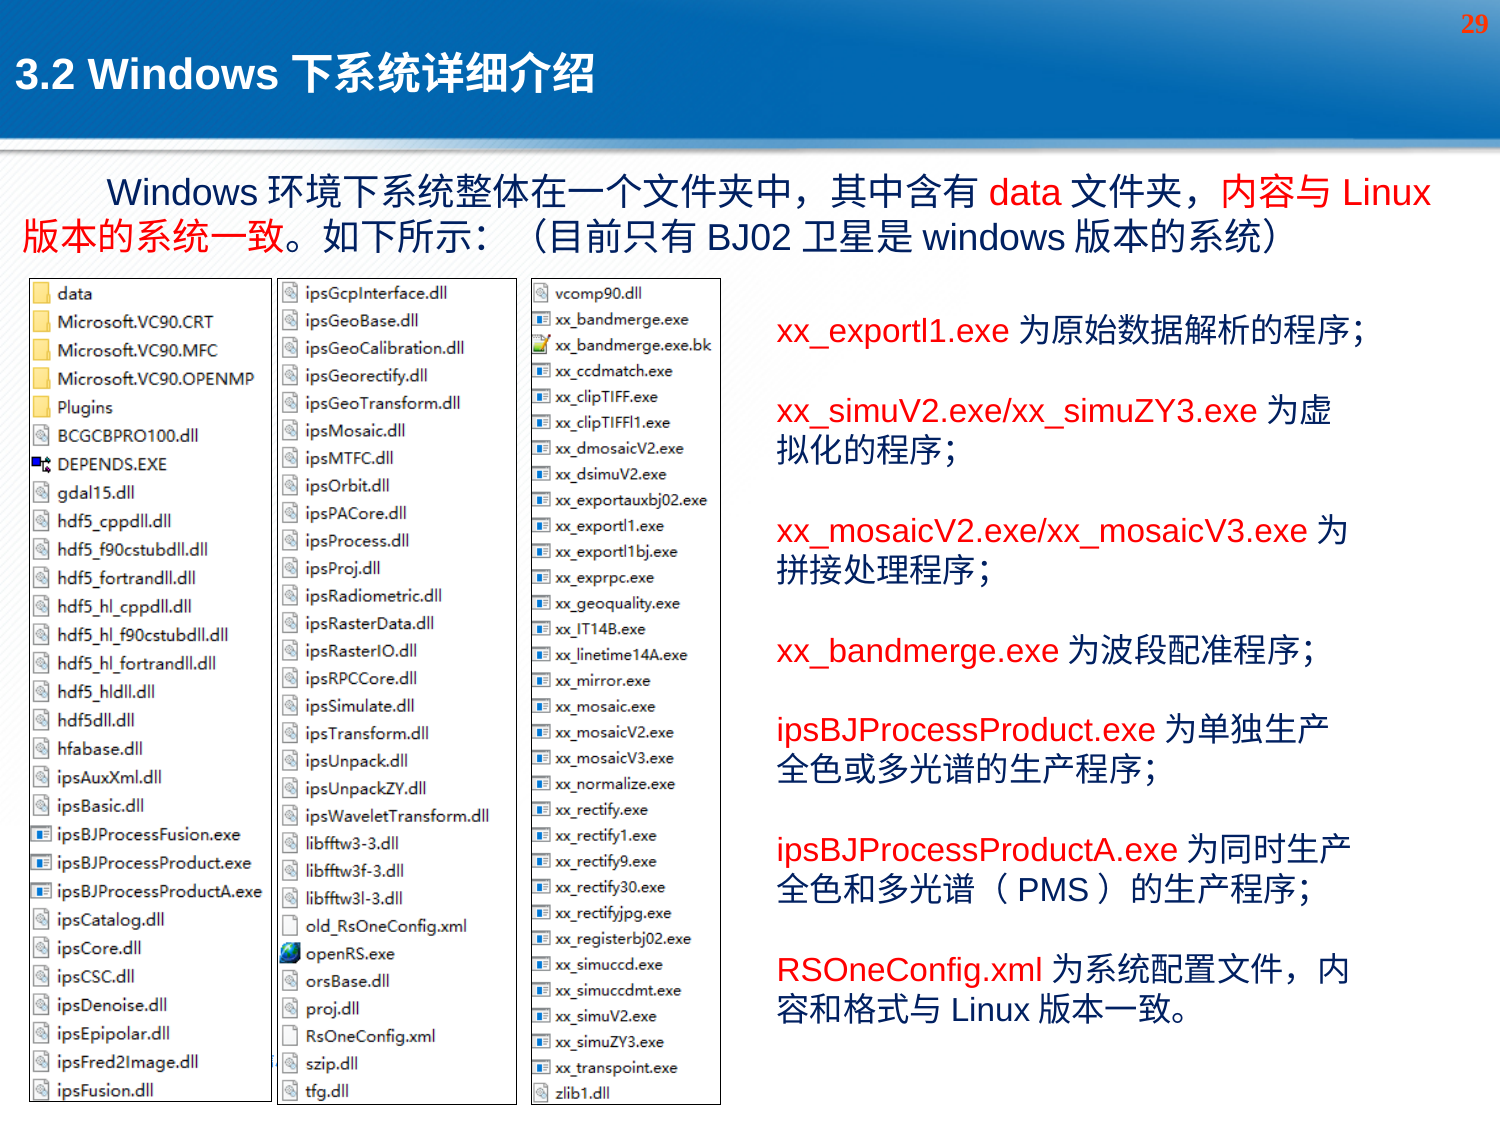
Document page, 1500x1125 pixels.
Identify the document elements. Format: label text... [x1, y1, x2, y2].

text_box Windows环境下系统整体在一个文件夹中，其中含有data文件夹，内容与Linux版本的系统一致。如下所示：（目前只有BJ02卫星是windows版本的系统） [7, 160, 1455, 266]
text_box xx_exportl1.exe为原始数据解析的程序； xx_simuV2.exe/xx_simuZY3.exe为虚拟化的程序； xx_mosaicV2.exe/xx_mosaicV3.exe为拼接处理程序； xx_bandmerge.exe为波段配准程序； ipsBJProcessProduct.exe为单独生产全色或多光谱的生产程序； ipsBJProcessProductA.exe为同时生产全色和多光谱（PMS）的生产程序； RSOneConfig.xml为系统配置文件，内容和格式与Linux版本一致。 [761, 302, 1376, 1036]
title 3.2 Windows下系统详细介绍 [0, 18, 1424, 126]
picture [0, 0, 1500, 1125]
